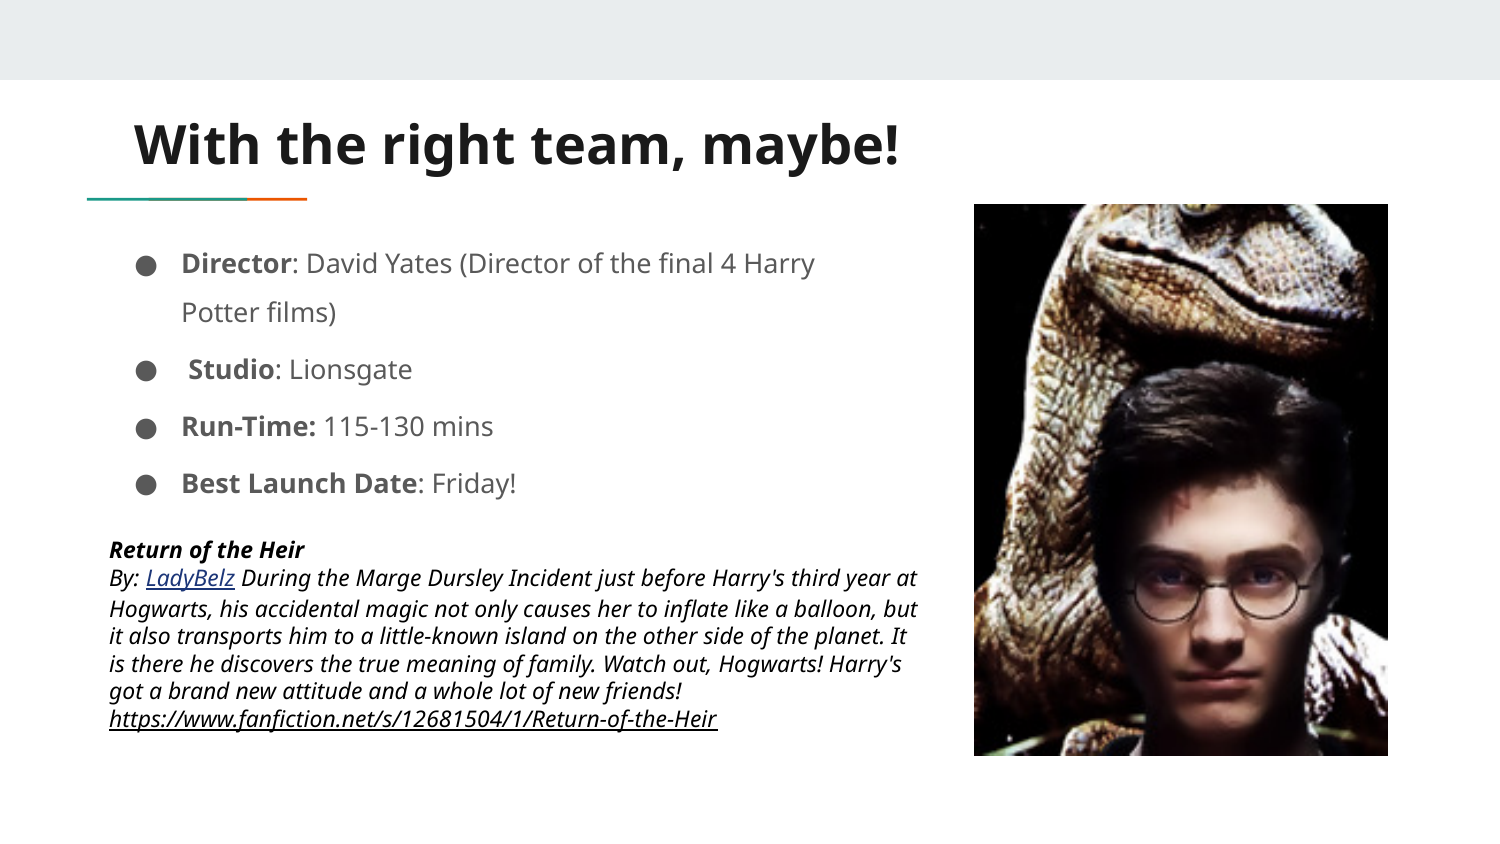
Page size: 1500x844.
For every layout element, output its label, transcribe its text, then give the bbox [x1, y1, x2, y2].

picture [973, 204, 1388, 757]
title With the right team, maybe! [119, 95, 1381, 183]
text_box Return of the Heir By: LadyBelz During the Marge Dursley Incident just before Harry's third year at Hogwarts, his accidental magic not only causes her to inflate like a balloon, but it also transports him to a little-known island on the other side of the planet. It is there he discovers the true meaning of family. Watch out, Hogwarts! Harry's got a brand new attitude and a whole lot of new friends! https://www.fanfiction.net/s/12681504/1/Return-of-the-Heir [94, 528, 943, 743]
list Director: David Yates (Director of the final 4 Harry Potter films) Studio: Lionsgate Run-Time: 115-130 mins Best Launch Date: Friday! [119, 215, 873, 528]
